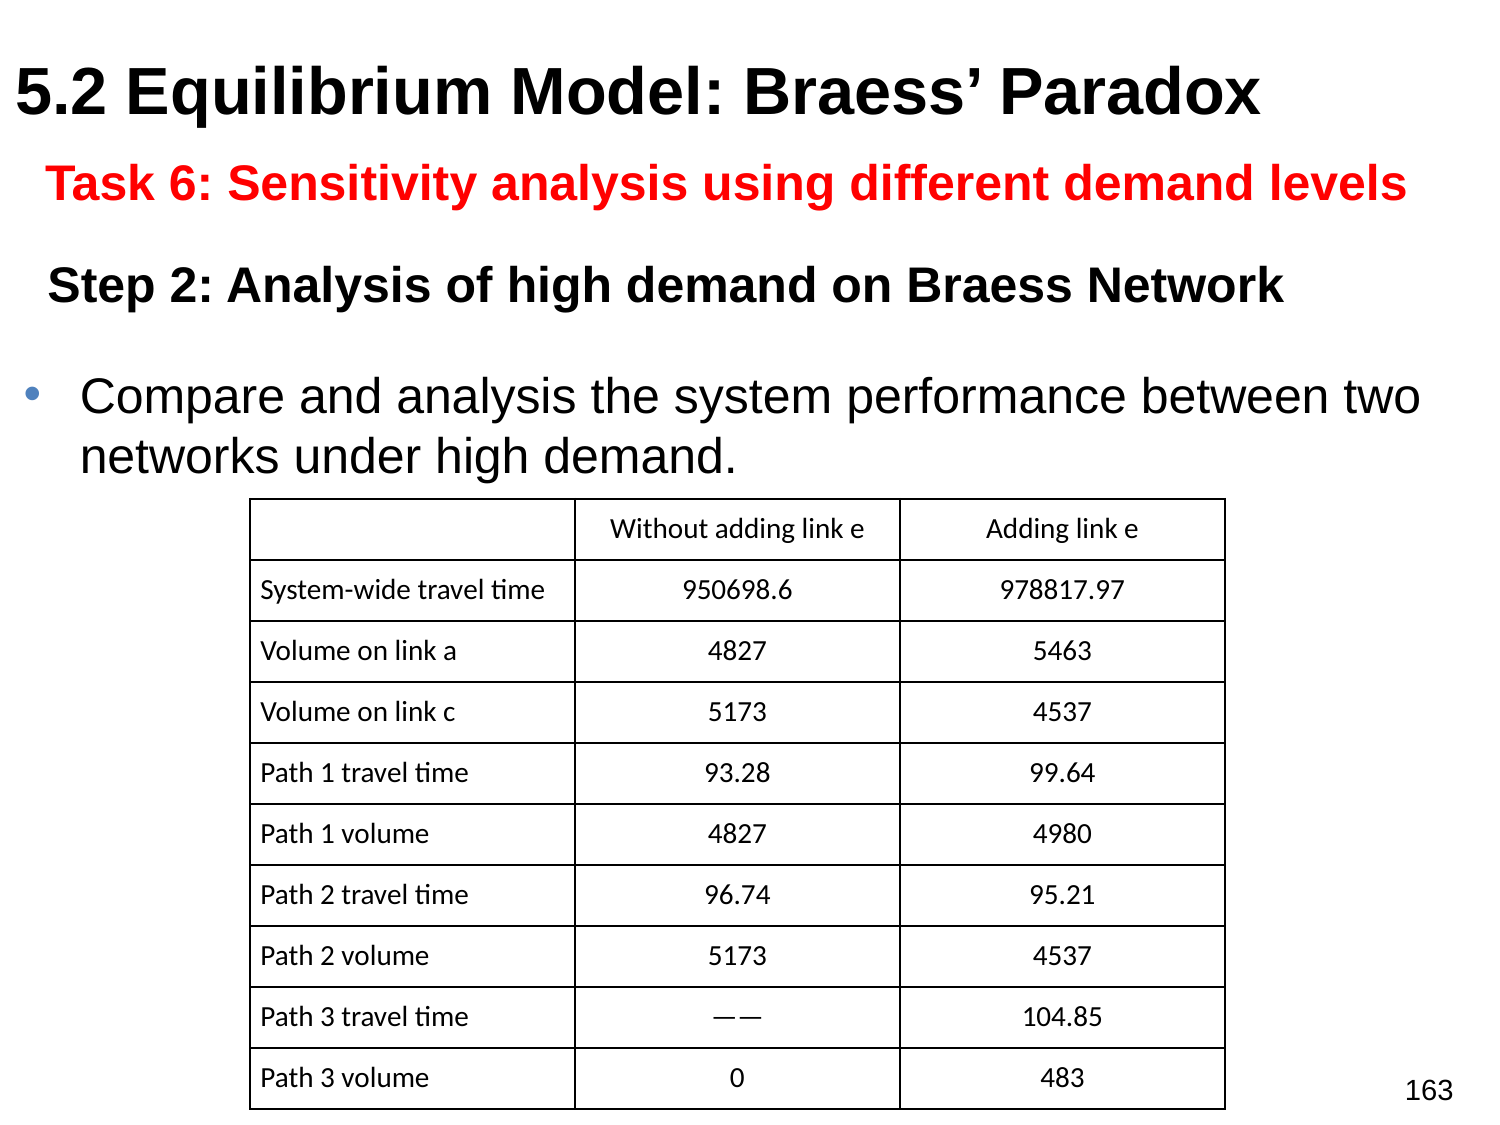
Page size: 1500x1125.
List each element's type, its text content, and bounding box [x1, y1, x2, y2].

table_cell System-wide travel time [251, 561, 574, 620]
table_cell 4827 [576, 622, 899, 681]
table_cell 104.85 [901, 988, 1224, 1047]
table_cell 96.74 [576, 866, 899, 925]
table_cell Path 3 volume [251, 1049, 574, 1108]
table_cell 4537 [901, 927, 1224, 986]
table_header Without adding link e [576, 500, 899, 559]
table_cell Path 1 volume [251, 805, 574, 864]
table_cell 0 [576, 1049, 899, 1108]
table_cell 4537 [901, 683, 1224, 742]
table_cell Volume on link c [251, 683, 574, 742]
table_cell Path 2 travel time [251, 866, 574, 925]
title Step 2: Analysis of high demand on Braess Network [32, 238, 1438, 327]
table_header [251, 500, 574, 559]
table_cell 95.21 [901, 866, 1224, 925]
table_cell —— [576, 988, 899, 1047]
table_cell 5173 [576, 927, 899, 986]
table_cell Path 2 volume [251, 927, 574, 986]
text_box 5.2 Equilibrium Model: Braess’ Paradox [0, 4, 1500, 173]
table_cell Volume on link a [251, 622, 574, 681]
text_box 163 [1390, 1063, 1482, 1124]
table_cell 950698.6 [576, 561, 899, 620]
table_cell 4827 [576, 805, 899, 864]
table_cell 93.28 [576, 744, 899, 803]
table_cell Path 1 travel time [251, 744, 574, 803]
text_box Task 6: Sensitivity analysis using different demand levels [29, 112, 1440, 248]
table_cell 978817.97 [901, 561, 1224, 620]
text_box Compare and analysis the system performance between two networks under high demand. [8, 355, 1492, 491]
table_cell 5463 [901, 622, 1224, 681]
table_cell 99.64 [901, 744, 1224, 803]
table_cell 5173 [576, 683, 899, 742]
table_cell 483 [901, 1049, 1224, 1108]
table_cell Path 3 travel time [251, 988, 574, 1047]
table_cell 4980 [901, 805, 1224, 864]
table_header Adding link e [901, 500, 1224, 559]
